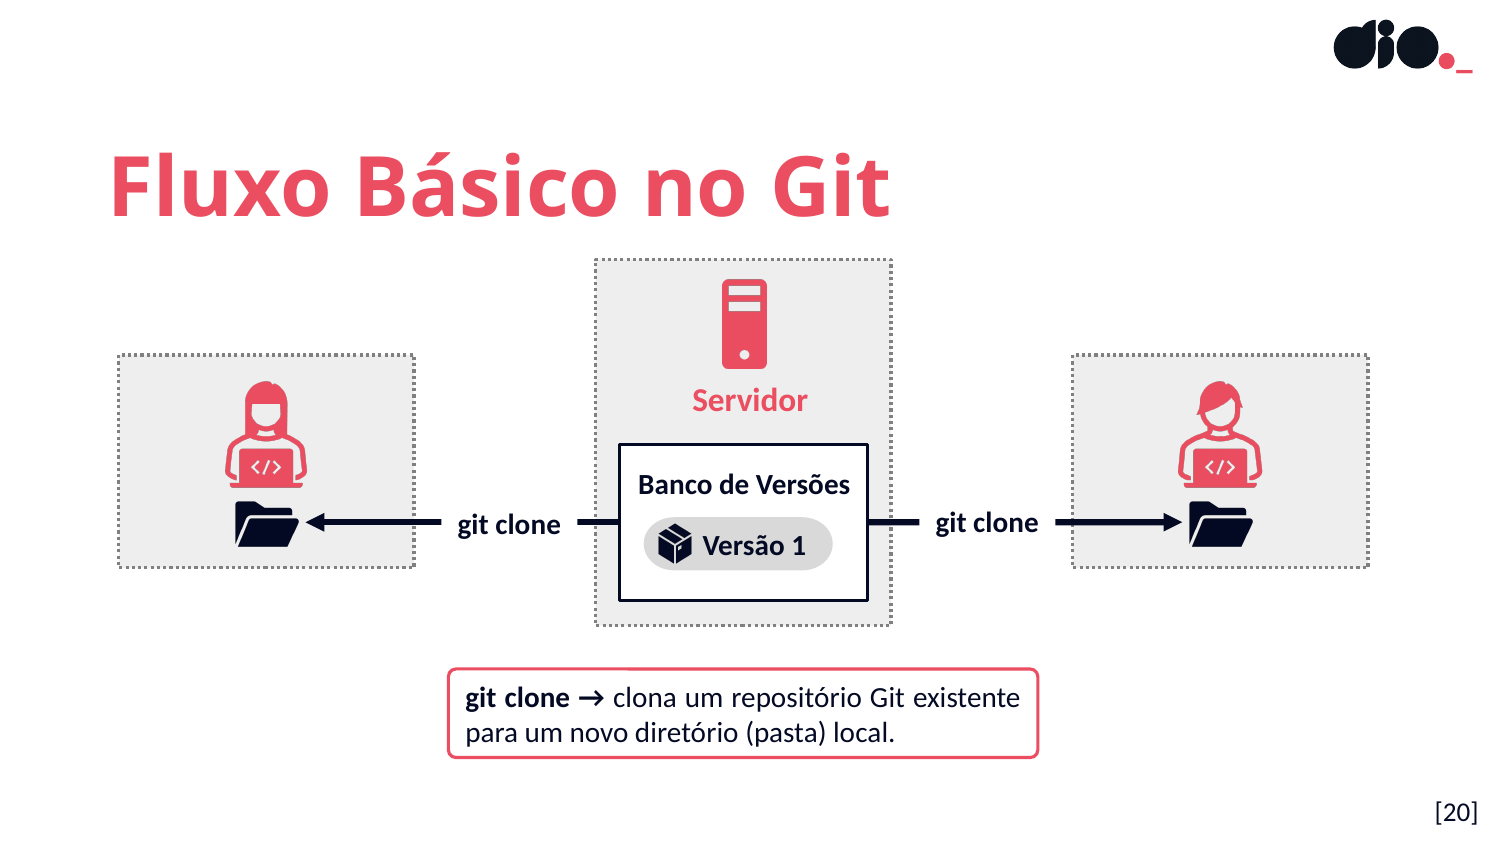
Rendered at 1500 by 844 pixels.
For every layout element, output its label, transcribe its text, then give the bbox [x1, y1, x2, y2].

slide_number [20] [1403, 779, 1494, 844]
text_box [596, 274, 892, 423]
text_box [118, 354, 415, 568]
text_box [1072, 354, 1369, 568]
text_box git clone → clona um repositório Git existente para um novo diretório (pasta) local. [446, 666, 1040, 760]
text_box [594, 429, 893, 492]
text_box [594, 258, 893, 275]
text_box [594, 558, 893, 628]
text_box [619, 443, 868, 601]
picture [1333, 19, 1473, 74]
text_box Fluxo Básico no Git [92, 106, 1404, 245]
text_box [305, 493, 614, 550]
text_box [872, 493, 1183, 550]
